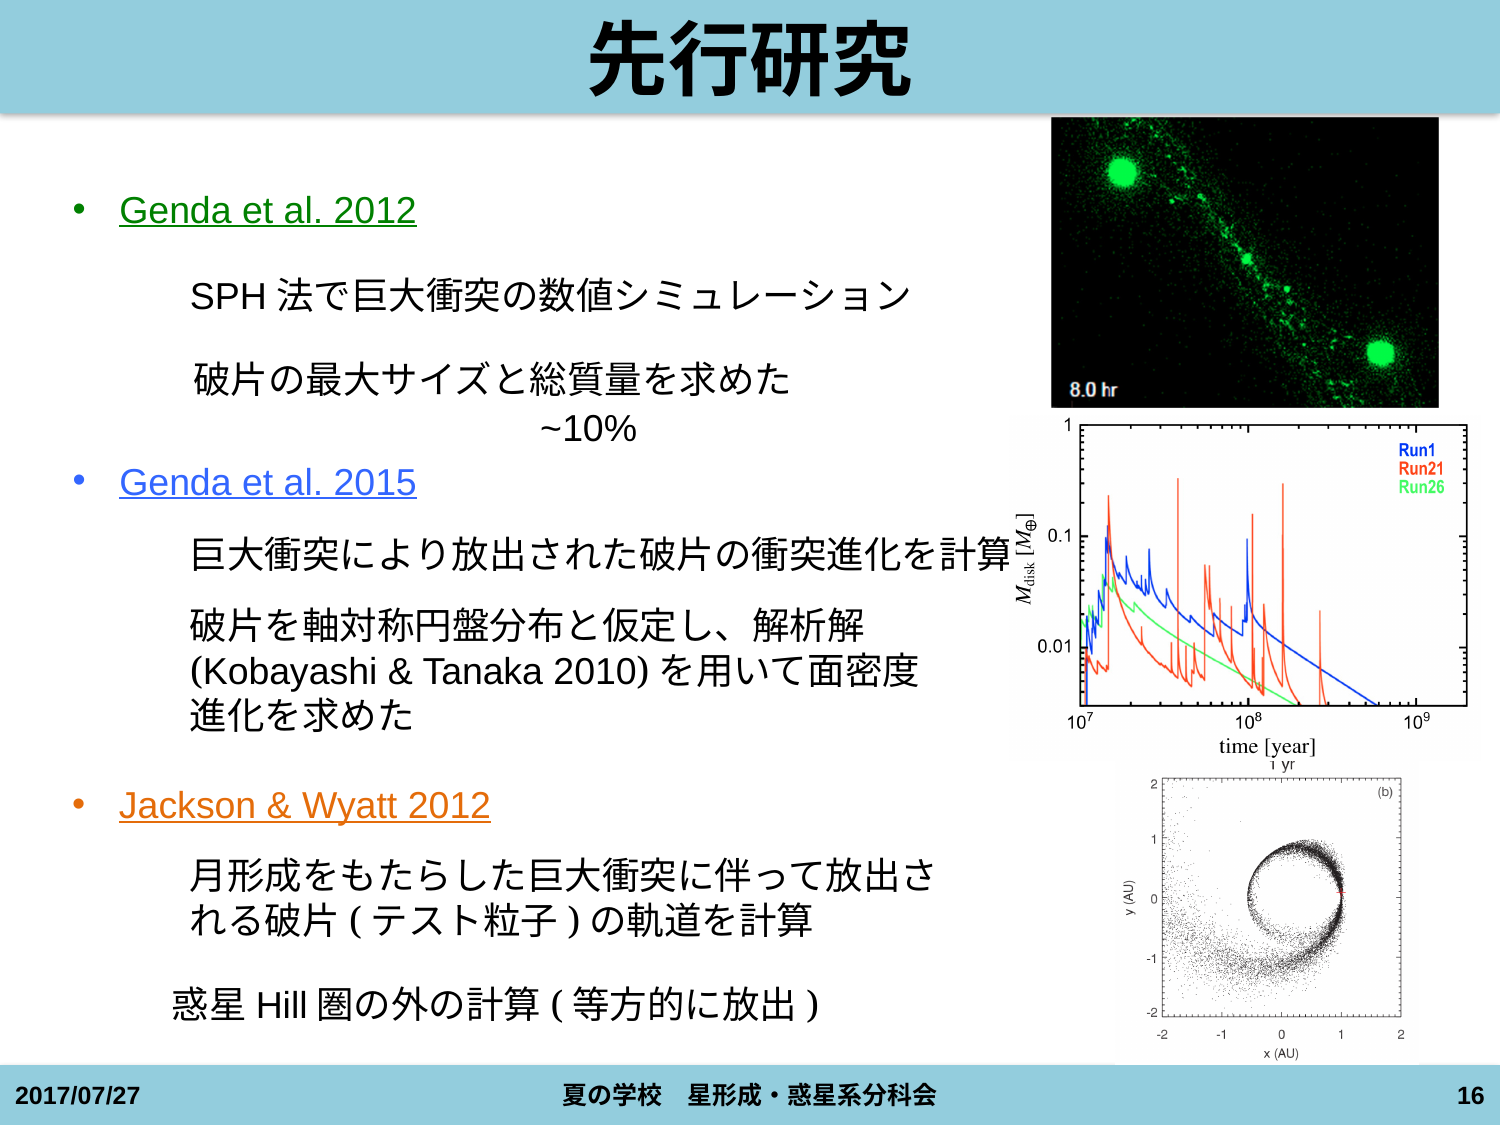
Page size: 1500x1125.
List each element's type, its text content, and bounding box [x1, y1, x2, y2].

text_box Genda et al. 2015 [57, 450, 432, 510]
text_box 月形成をもたらした巨大衝突に伴って放出される破片(テスト粒子)の軌道を計算 [175, 844, 960, 950]
picture [1051, 117, 1439, 408]
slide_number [0, 1065, 350, 1125]
footer 夏の学校 星形成・惑星系分科会 [512, 1065, 988, 1125]
text_box 惑星Hill圏の外の計算(等方的に放出) [157, 973, 835, 1034]
text_box 巨大衝突により放出された破片の衝突進化を計算 [175, 523, 1004, 584]
text_box Genda et al. 2012 [57, 178, 432, 238]
text_box ~10% [525, 396, 652, 457]
picture [1009, 414, 1481, 1066]
text_box 破片を軸対称円盤分布と仮定し、解析解(Kobayashi & Tanaka 2010)を用いて面密度進化を求めた [175, 594, 958, 745]
text_box 破片の最大サイズと総質量を求めた [178, 348, 808, 409]
text_box Jackson & Wyatt 2012 [57, 773, 507, 834]
text_box SPH法で巨大衝突の数値シミュレーション [175, 265, 927, 325]
slide_number 16 [1149, 1065, 1500, 1125]
title 先行研究 [0, 0, 1500, 114]
